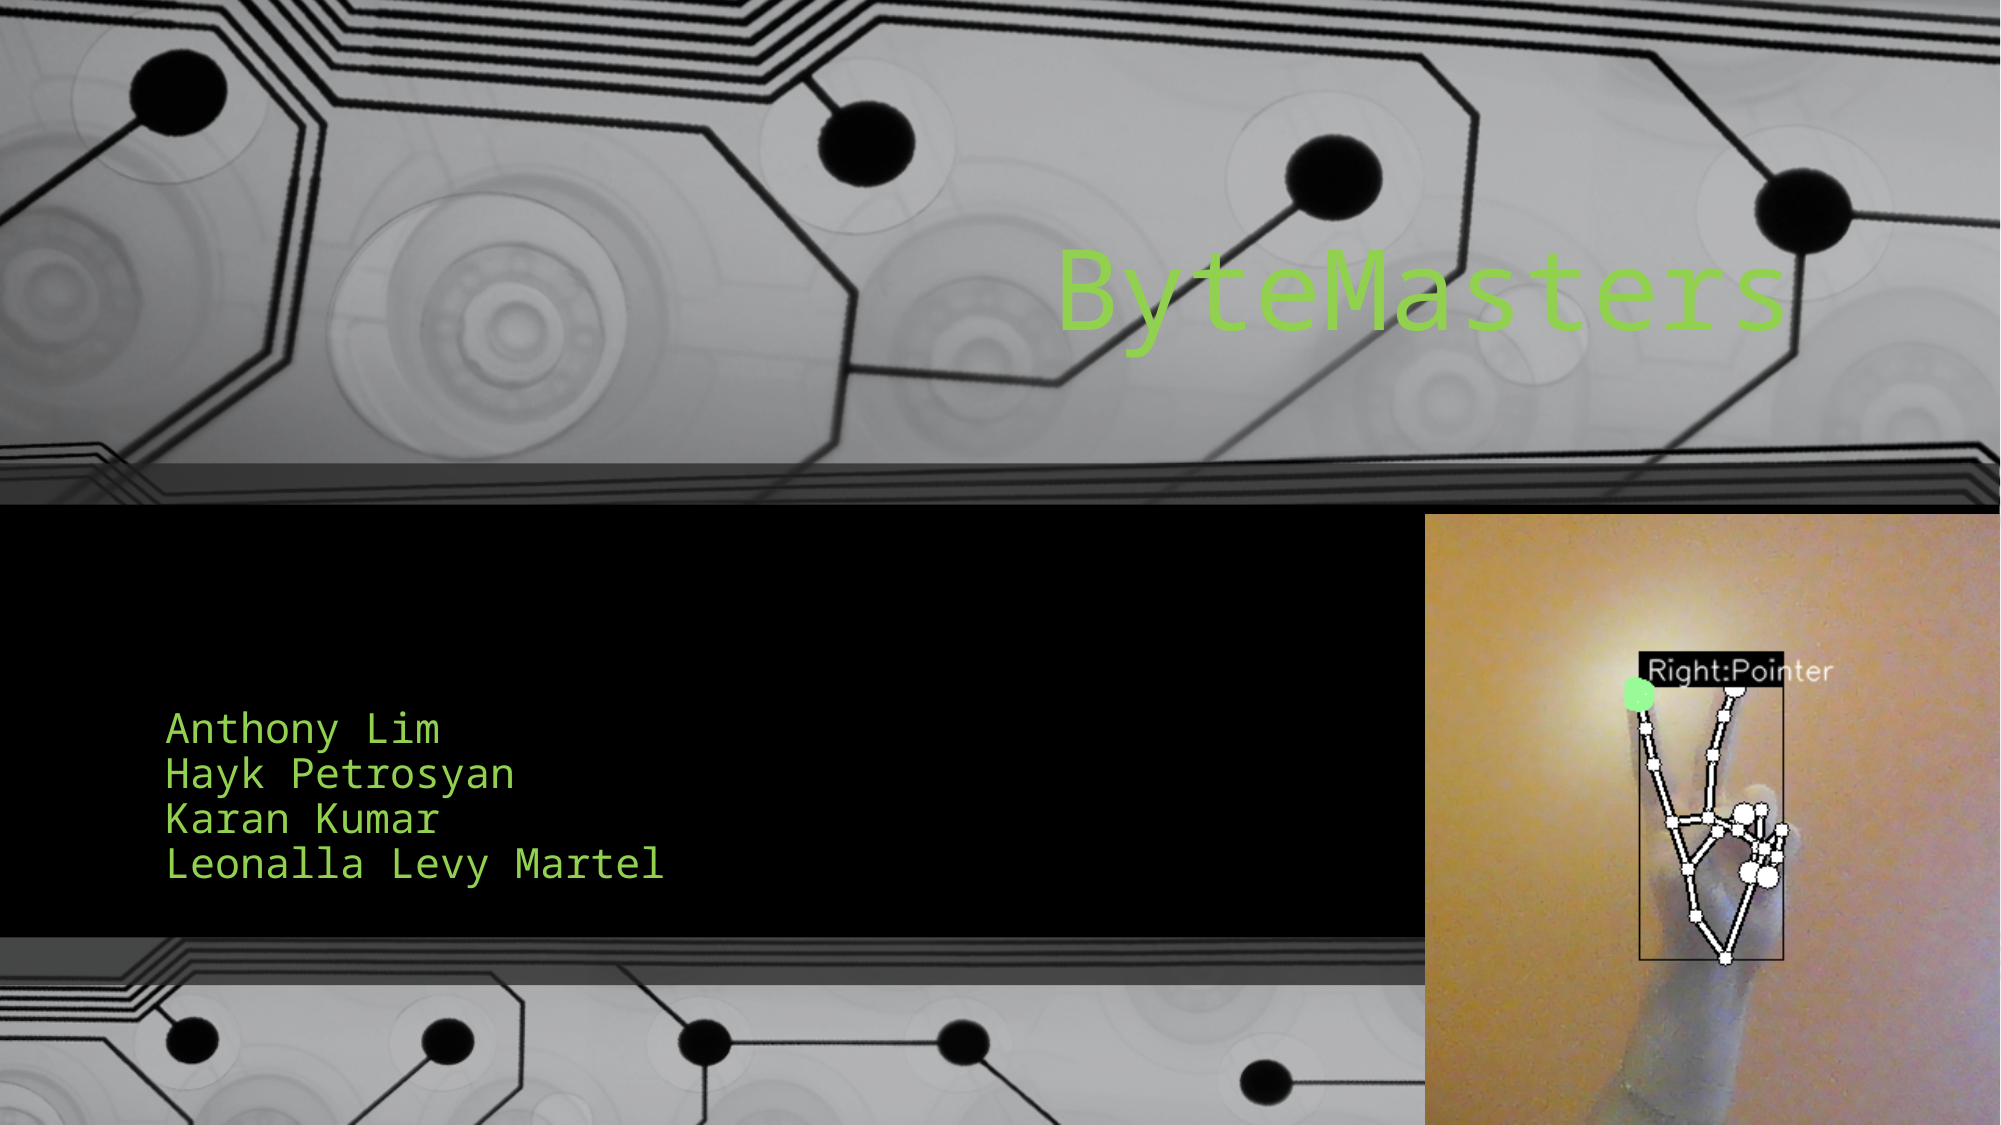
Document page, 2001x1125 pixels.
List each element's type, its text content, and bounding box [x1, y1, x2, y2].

title ByteMasters [1037, 197, 1913, 360]
subtitle Anthony Lim Hayk Petrosyan Karan Kumar Leonalla Levy Martel [150, 699, 1424, 900]
picture [0, 0, 2001, 1125]
